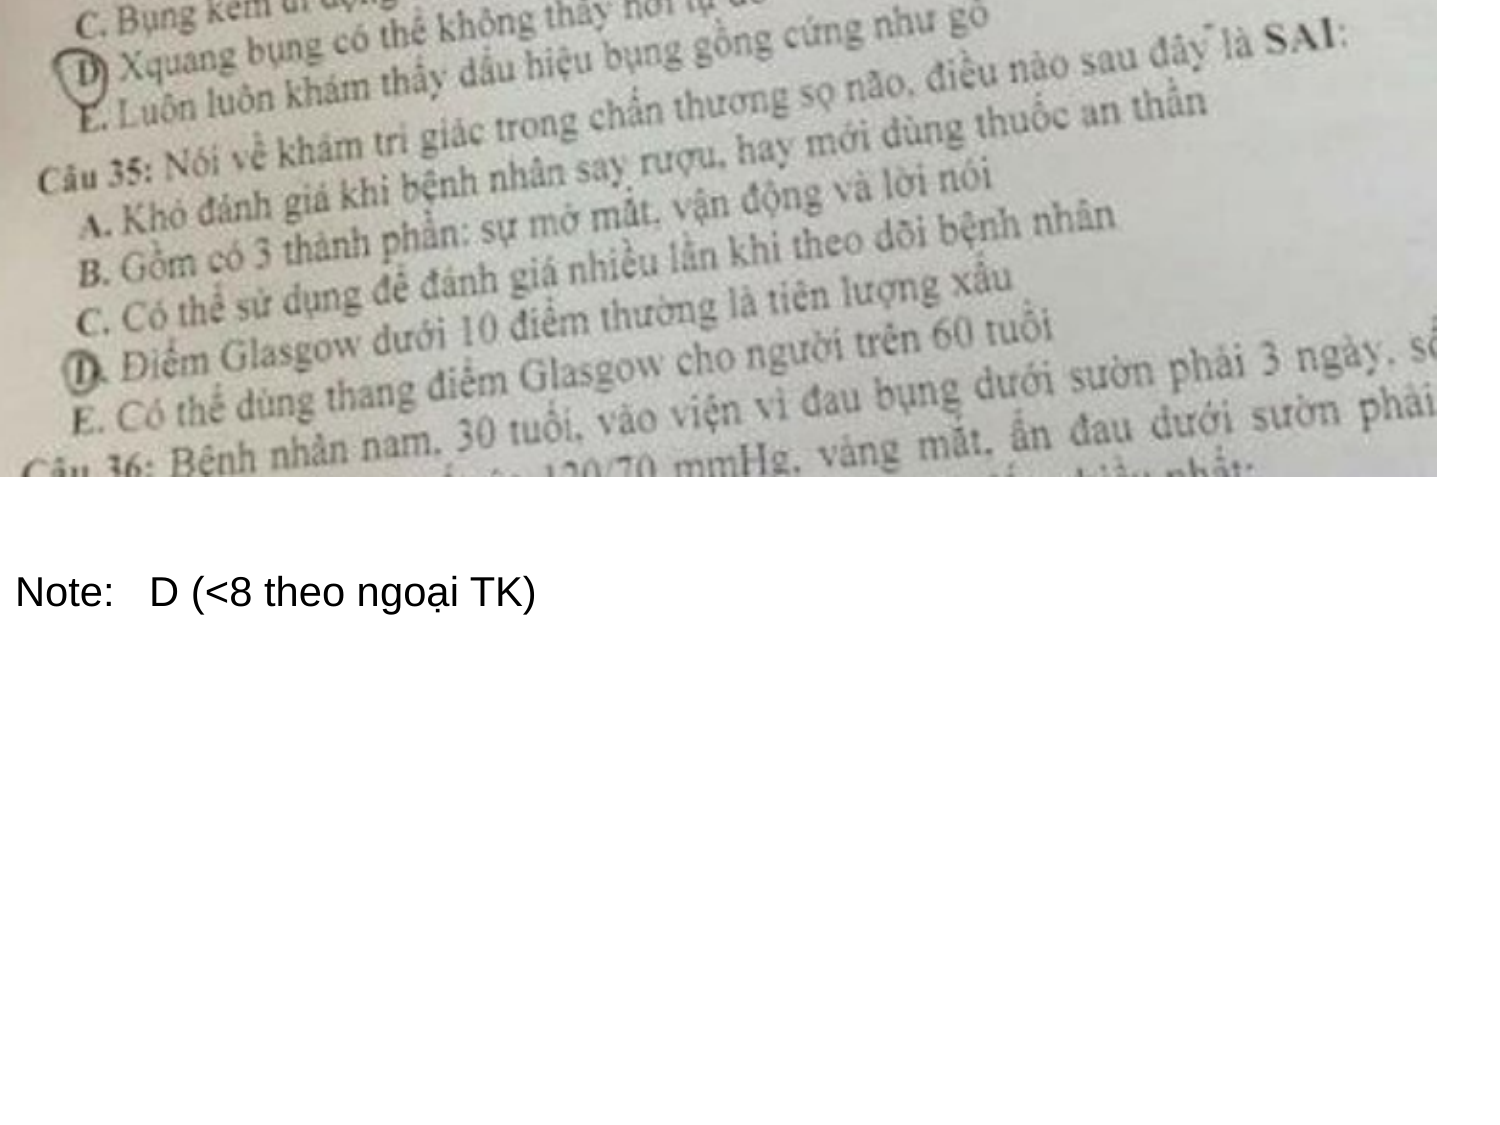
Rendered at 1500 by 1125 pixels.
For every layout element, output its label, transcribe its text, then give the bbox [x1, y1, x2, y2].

subtitle Note: D (<8 theo ngoại TK) [0, 562, 1500, 1094]
picture [0, 0, 1437, 477]
